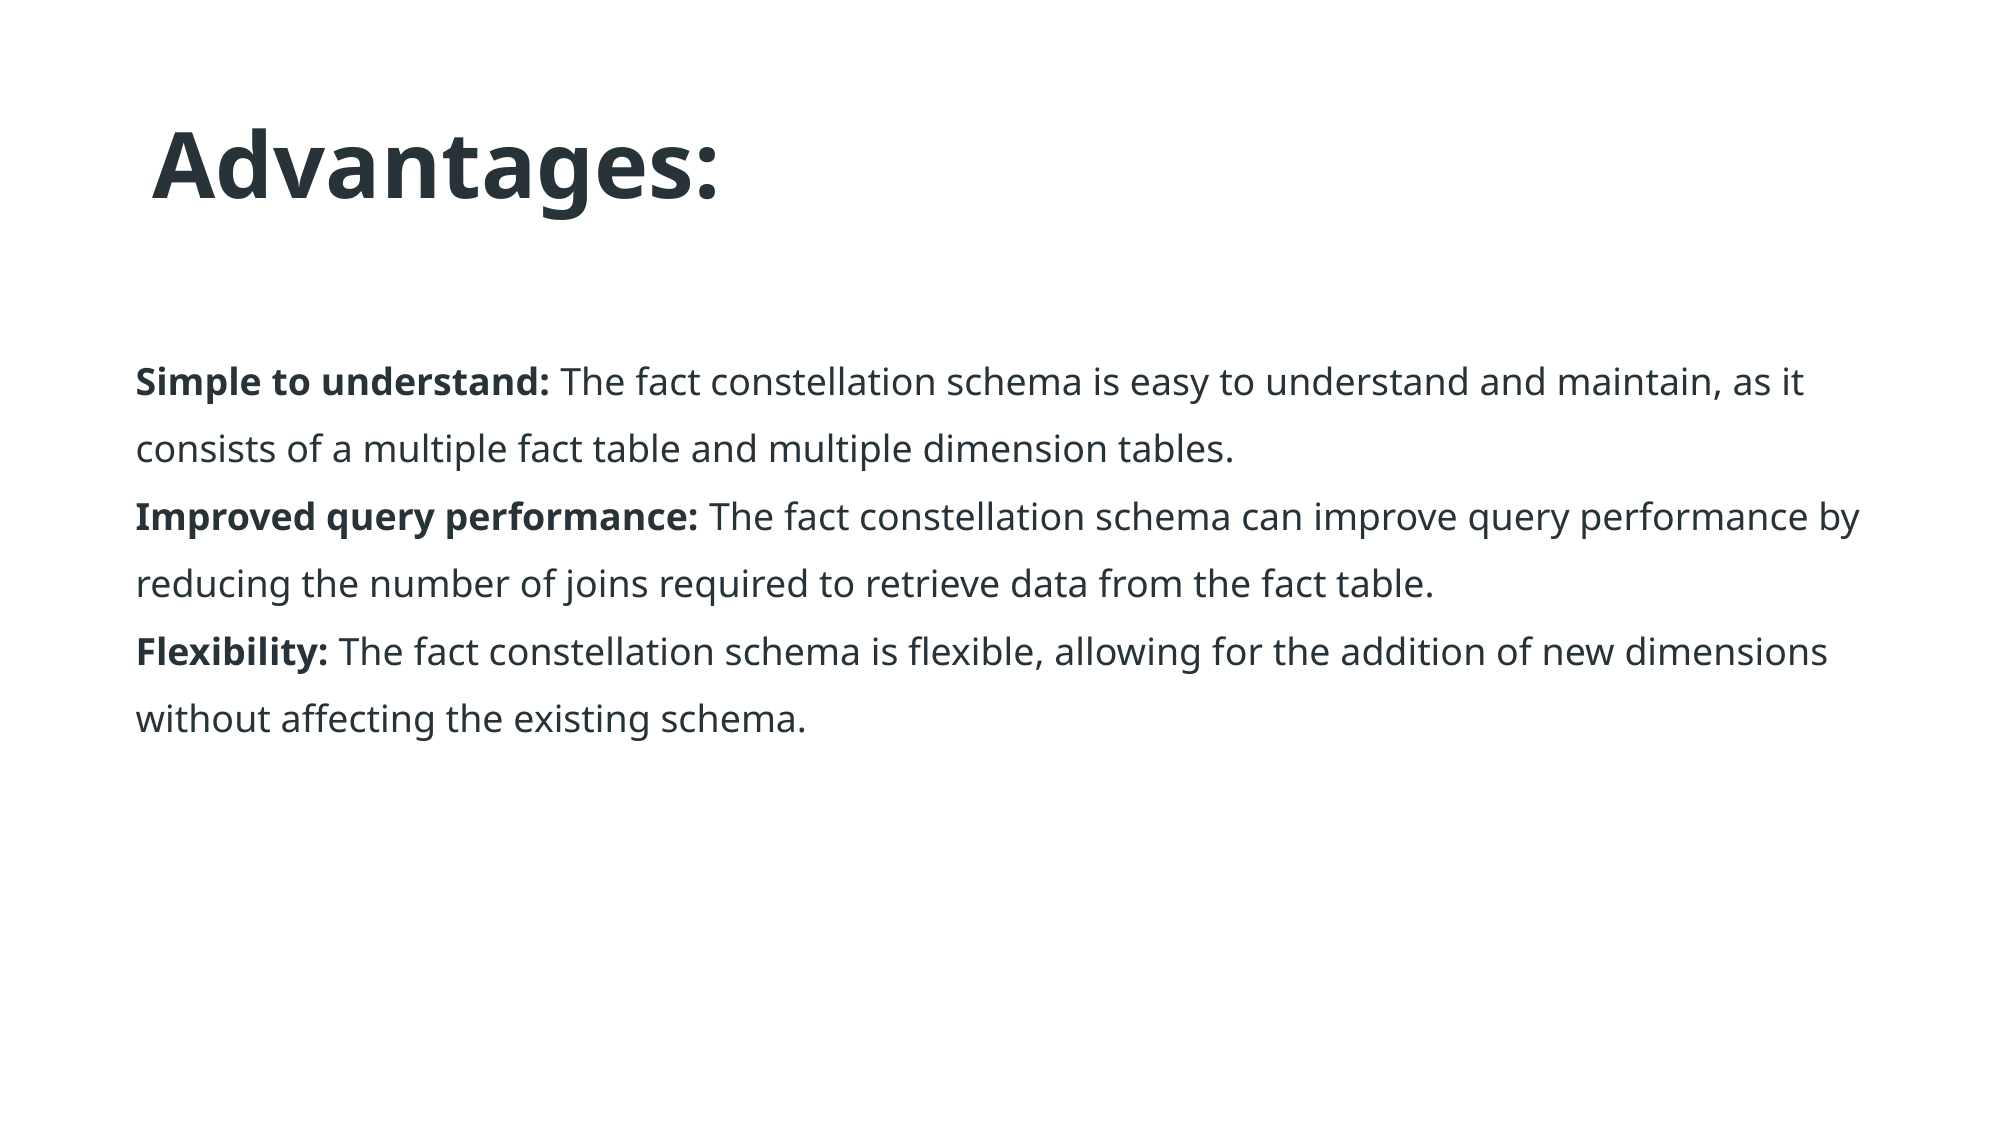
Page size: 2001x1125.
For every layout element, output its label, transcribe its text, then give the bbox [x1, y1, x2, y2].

title Advantages: [137, 59, 1863, 278]
text_box Simple to understand: The fact constellation schema is easy to understand and maintain, as it consists of a multiple fact table and multiple dimension tables. Improved query performance: The fact constellation schema can improve query performance by reducing the number of joins required to retrieve data from the fact table. Flexibility: The fact constellation schema is flexible, allowing for the addition of new dimensions without affecting the existing schema. [120, 327, 1910, 748]
